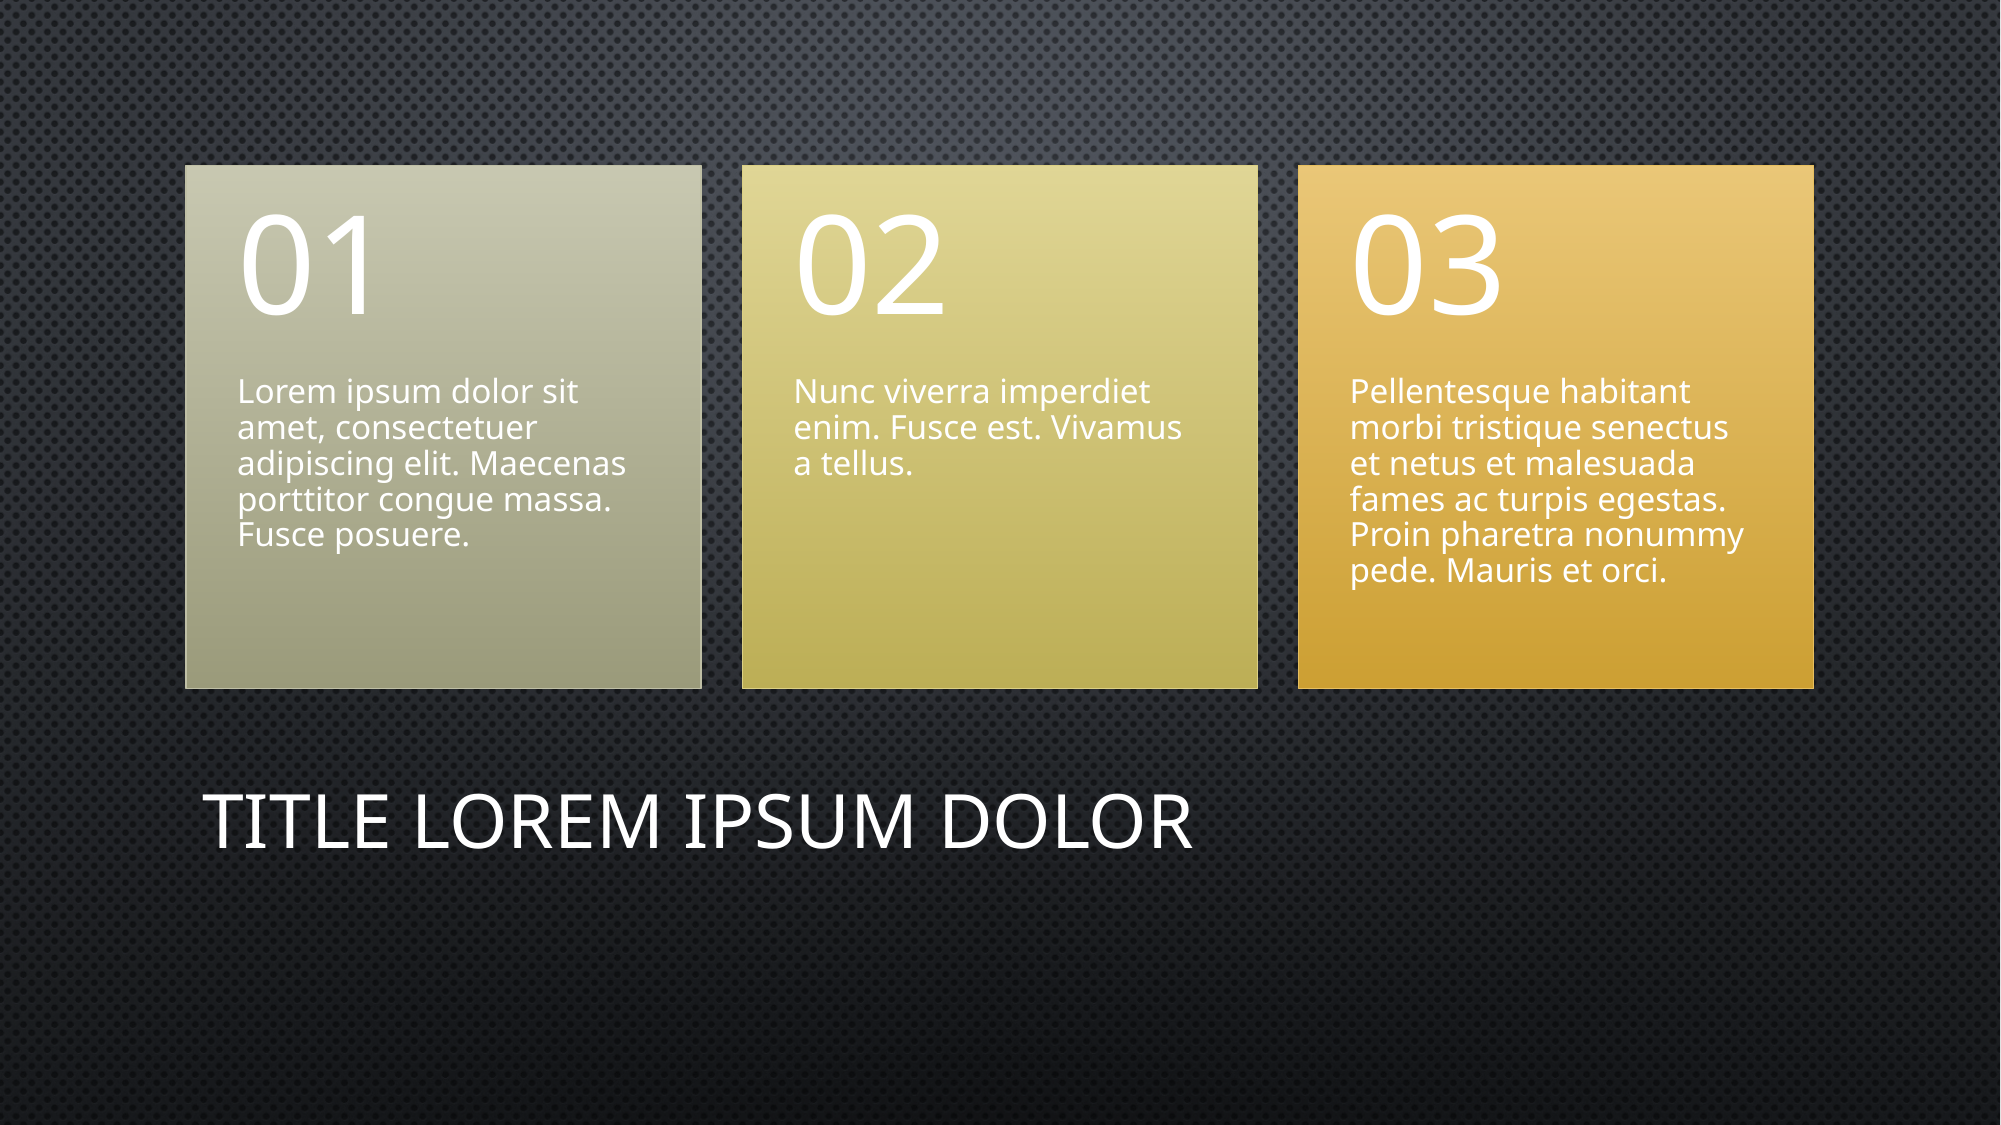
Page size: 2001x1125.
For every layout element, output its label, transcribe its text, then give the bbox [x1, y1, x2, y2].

title Title Lorem Ipsum Dolor [187, 765, 1816, 941]
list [185, 165, 1815, 689]
